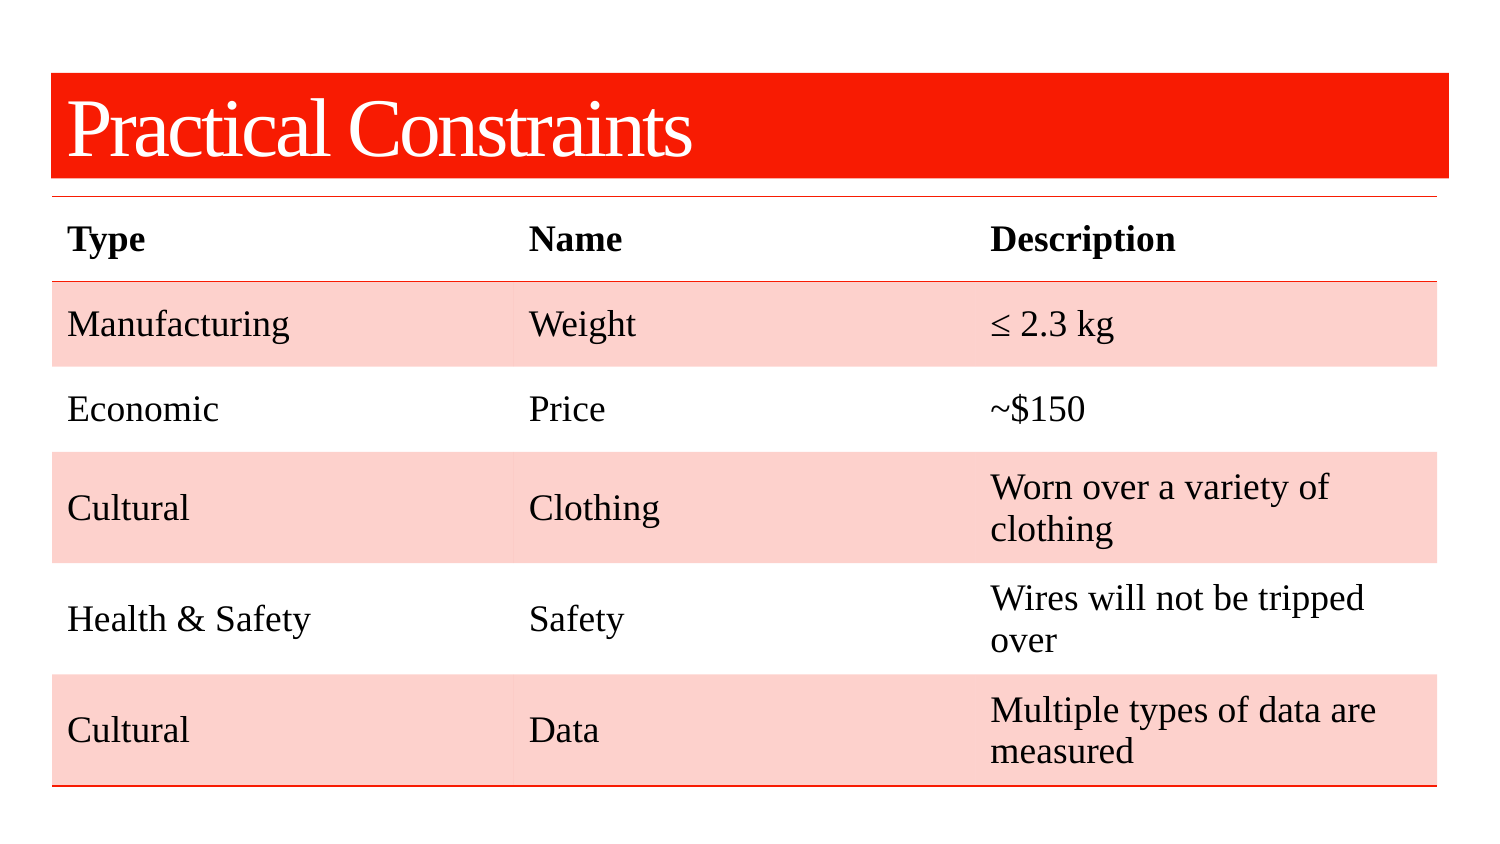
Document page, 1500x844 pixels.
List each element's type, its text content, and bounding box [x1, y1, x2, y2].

table_cell Price [514, 367, 975, 452]
table_cell Multiple types of data are measured [975, 674, 1437, 785]
table_cell Data [514, 674, 975, 785]
table_cell Safety [514, 563, 975, 674]
table_header Type [52, 197, 514, 281]
table_cell Manufacturing [52, 282, 514, 367]
table_cell Economic [52, 367, 514, 452]
table_header Name [514, 197, 975, 281]
table_cell ≤ 2.3 kg [975, 282, 1437, 367]
table_cell ~$150 [975, 367, 1437, 452]
table_header Description [975, 197, 1437, 281]
table_cell Clothing [514, 452, 975, 563]
table_cell Cultural [52, 674, 514, 785]
table_cell Weight [514, 282, 975, 367]
table_cell Worn over a variety of clothing [975, 452, 1437, 563]
table_cell Wires will not be tripped over [975, 563, 1437, 674]
title Practical Constraints [51, 72, 1449, 179]
table_cell Health & Safety [52, 563, 514, 674]
table_cell Cultural [52, 452, 514, 563]
